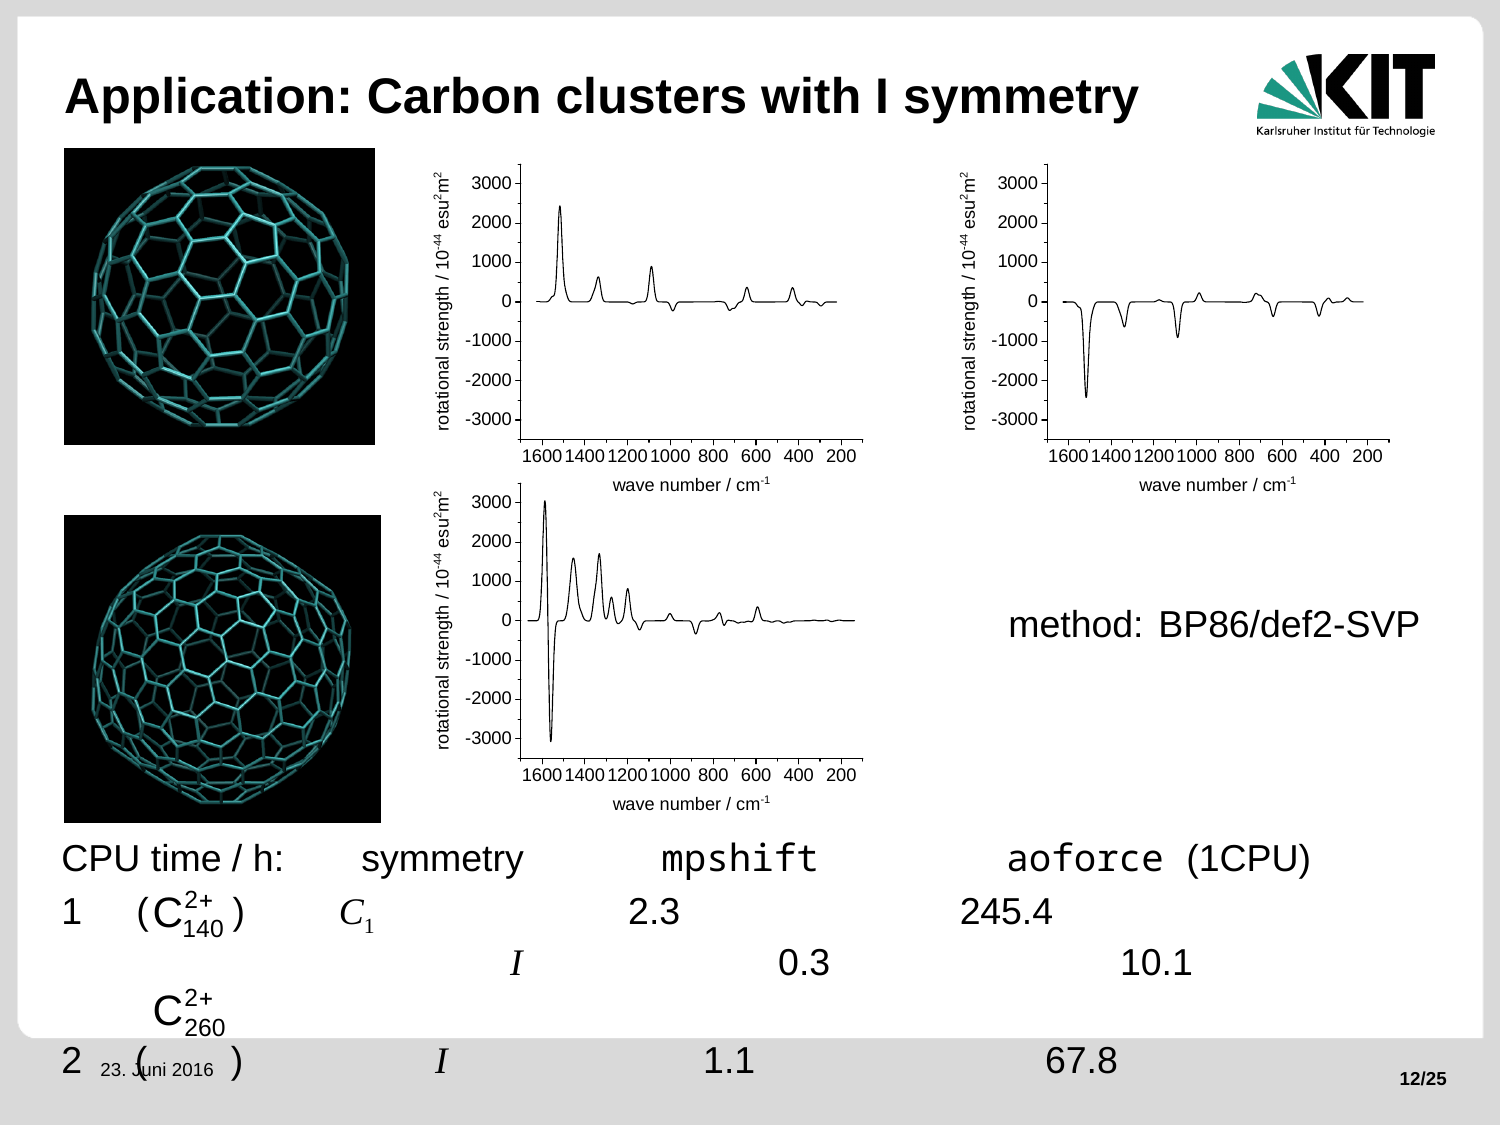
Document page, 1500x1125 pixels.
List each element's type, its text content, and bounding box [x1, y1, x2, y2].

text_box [147, 881, 233, 949]
title Application: Carbon clusters with I symmetry [64, 30, 1247, 124]
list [64, 148, 375, 445]
text_box CPU time / h: symmetry mpshift aoforce (1CPU) ( ) C1 2.3 245.4 I 0.3 10.1 2 ( ) I 1.1 67.8 [61, 834, 1479, 1125]
picture [0, 0, 1500, 1125]
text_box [147, 979, 233, 1048]
text_box method: BP86/def2-SVP [993, 592, 1436, 652]
